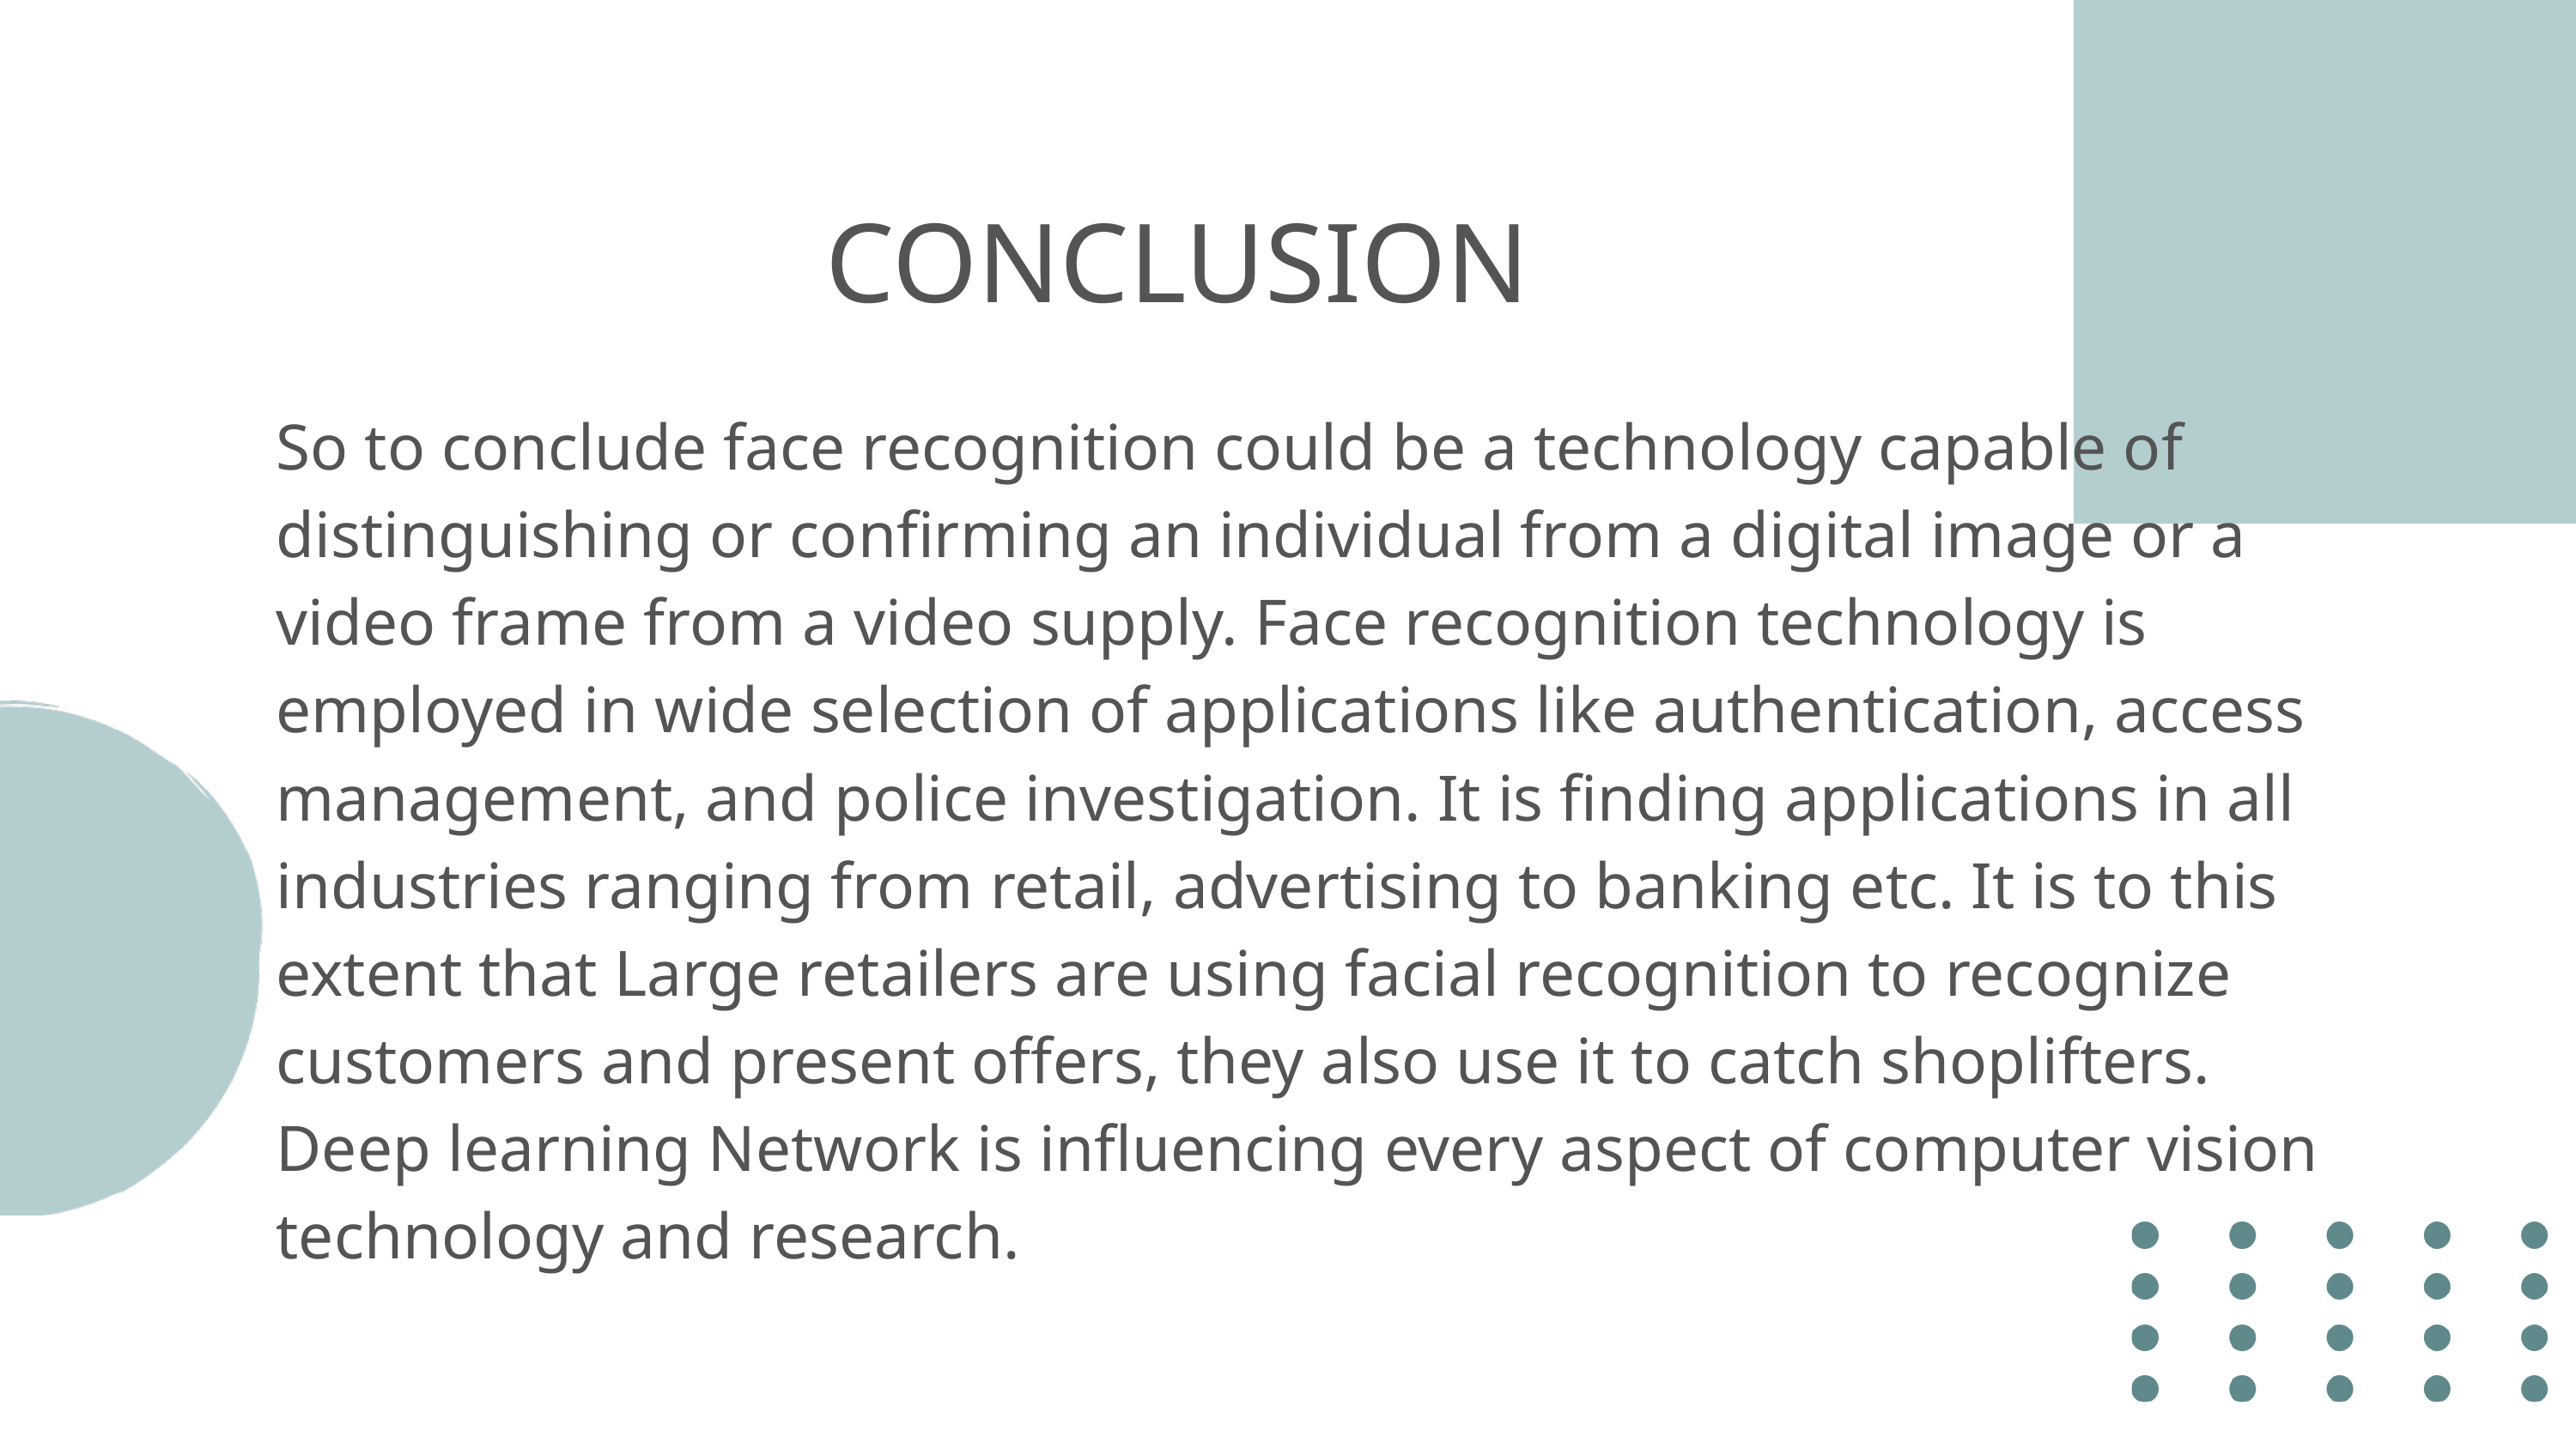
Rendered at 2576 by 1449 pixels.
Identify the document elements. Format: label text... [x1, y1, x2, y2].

text_box [0, 698, 264, 1216]
text_box CONCLUSION [825, 171, 1625, 324]
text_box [2073, 0, 2576, 524]
text_box So to conclude face recognition could be a technology capable of distinguishing or confirming an individual from a digital image or a video frame from a video supply. Face recognition technology is employed in wide selection of applications like authentication, access management, and police investigation. It is finding applications in all industries ranging from retail, advertising to banking etc. It is to this extent that Large retailers are using facial recognition to recognize customers and present offers, they also use it to catch shoplifters. Deep learning Network is influencing every aspect of computer vision technology and research. [276, 395, 2337, 1359]
text_box [2131, 1222, 2567, 1402]
